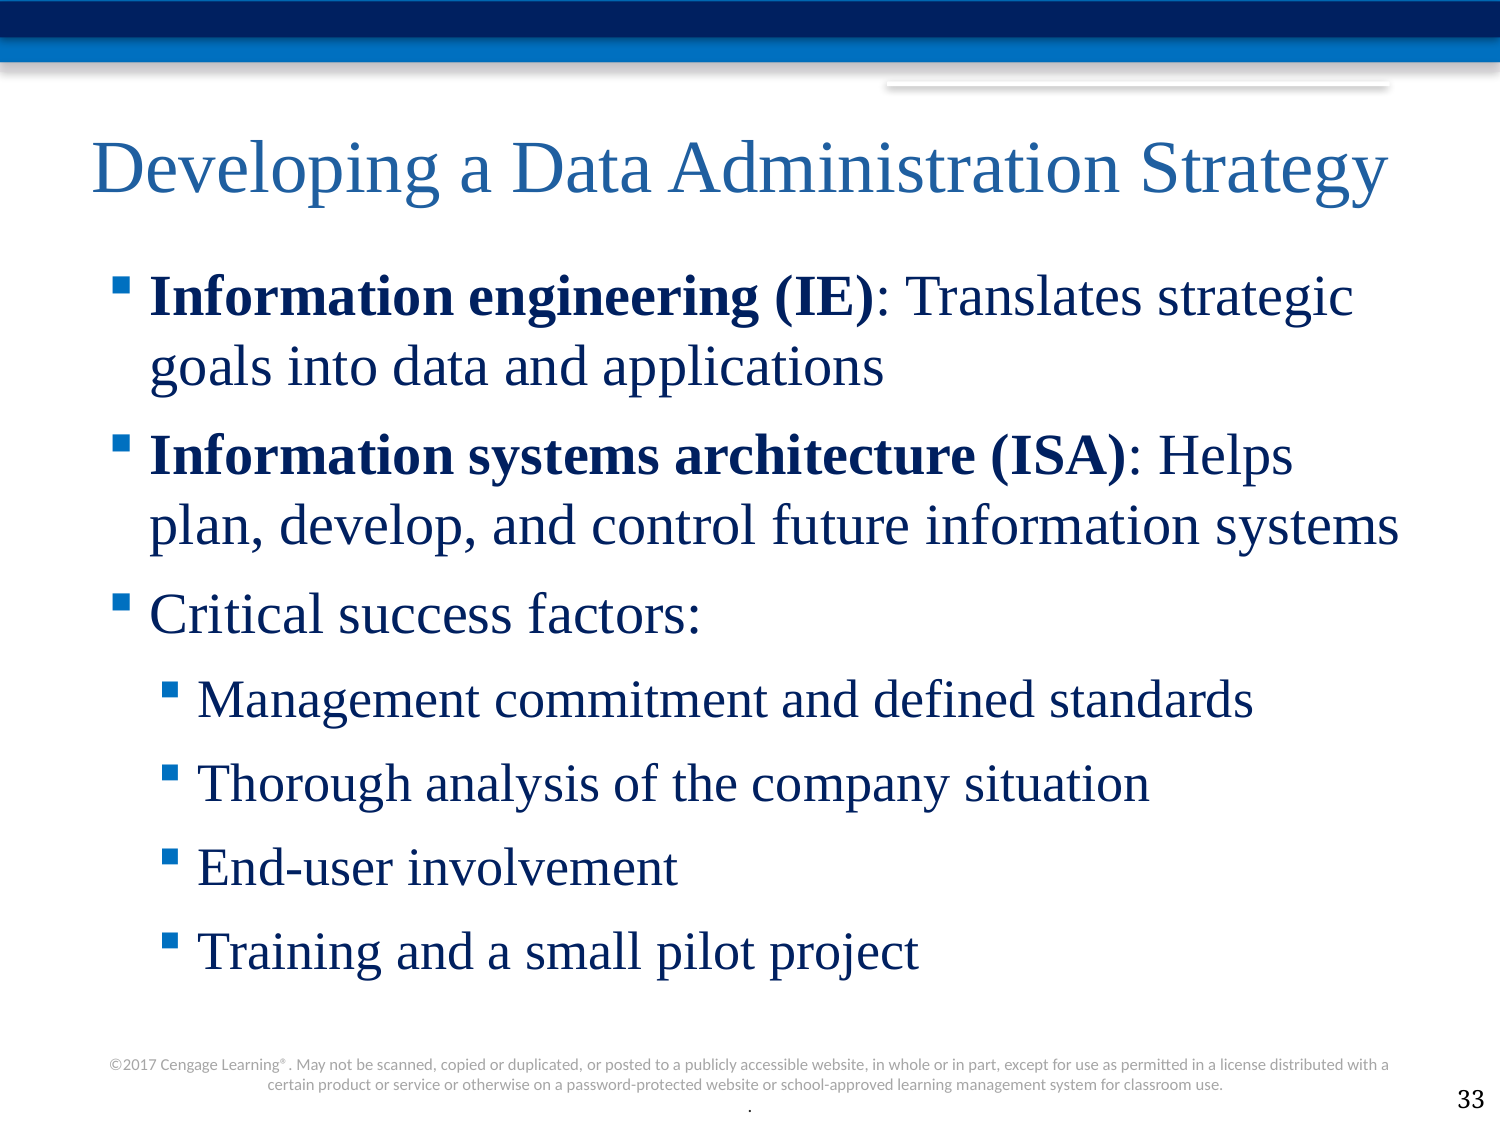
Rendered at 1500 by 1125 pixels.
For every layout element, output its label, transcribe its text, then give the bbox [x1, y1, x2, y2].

slide_number 33 [1425, 1074, 1500, 1125]
list Information engineering (IE): Translates strategic goals into data and applications Information systems architecture (ISA): Helps plan, develop, and control future information systems Critical success factors: Management commitment and defined standards Thorough analysis of the company situation End-user involvement Training and a small pilot project [75, 249, 1425, 1054]
title Developing a Data Administration Strategy [75, 75, 1425, 249]
